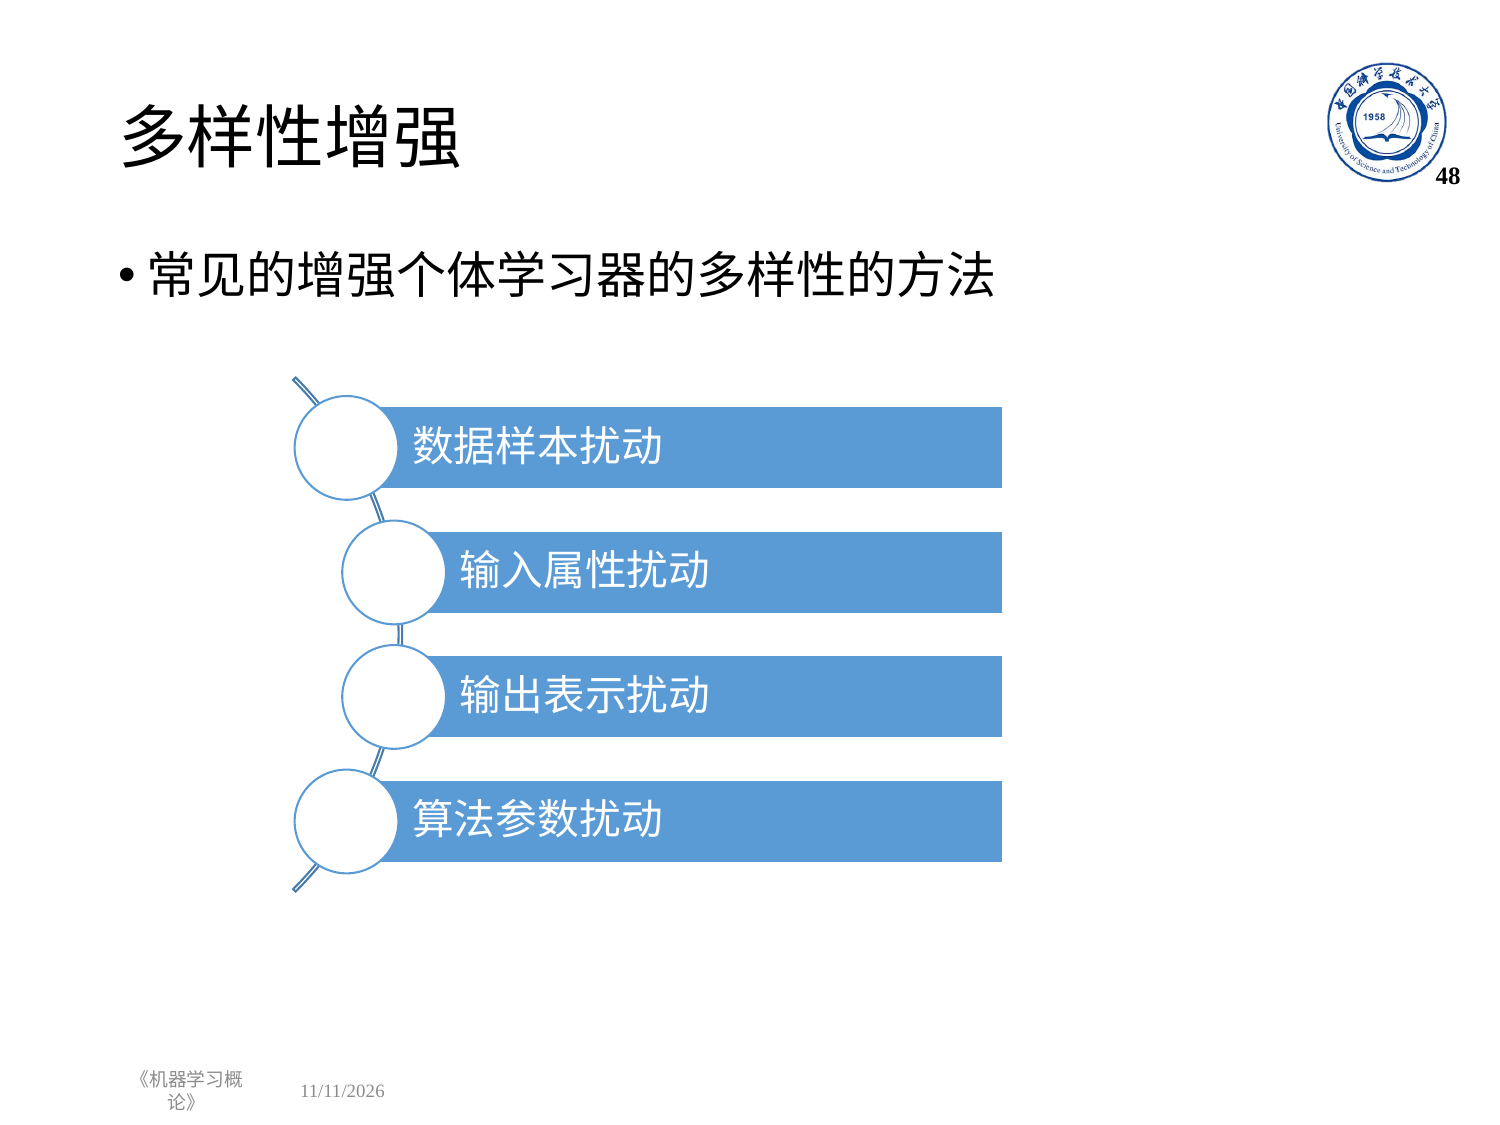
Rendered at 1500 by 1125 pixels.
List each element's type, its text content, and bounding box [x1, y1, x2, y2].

title 多样性增强 [103, 59, 1397, 221]
slide_number 48 [1372, 144, 1476, 205]
footer 《机器学习概论》 [104, 1068, 270, 1113]
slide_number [285, 1068, 422, 1113]
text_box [285, 364, 1011, 905]
list 常见的增强个体学习器的多样性的方法 [103, 243, 1397, 1053]
picture [1397, 59, 1450, 144]
